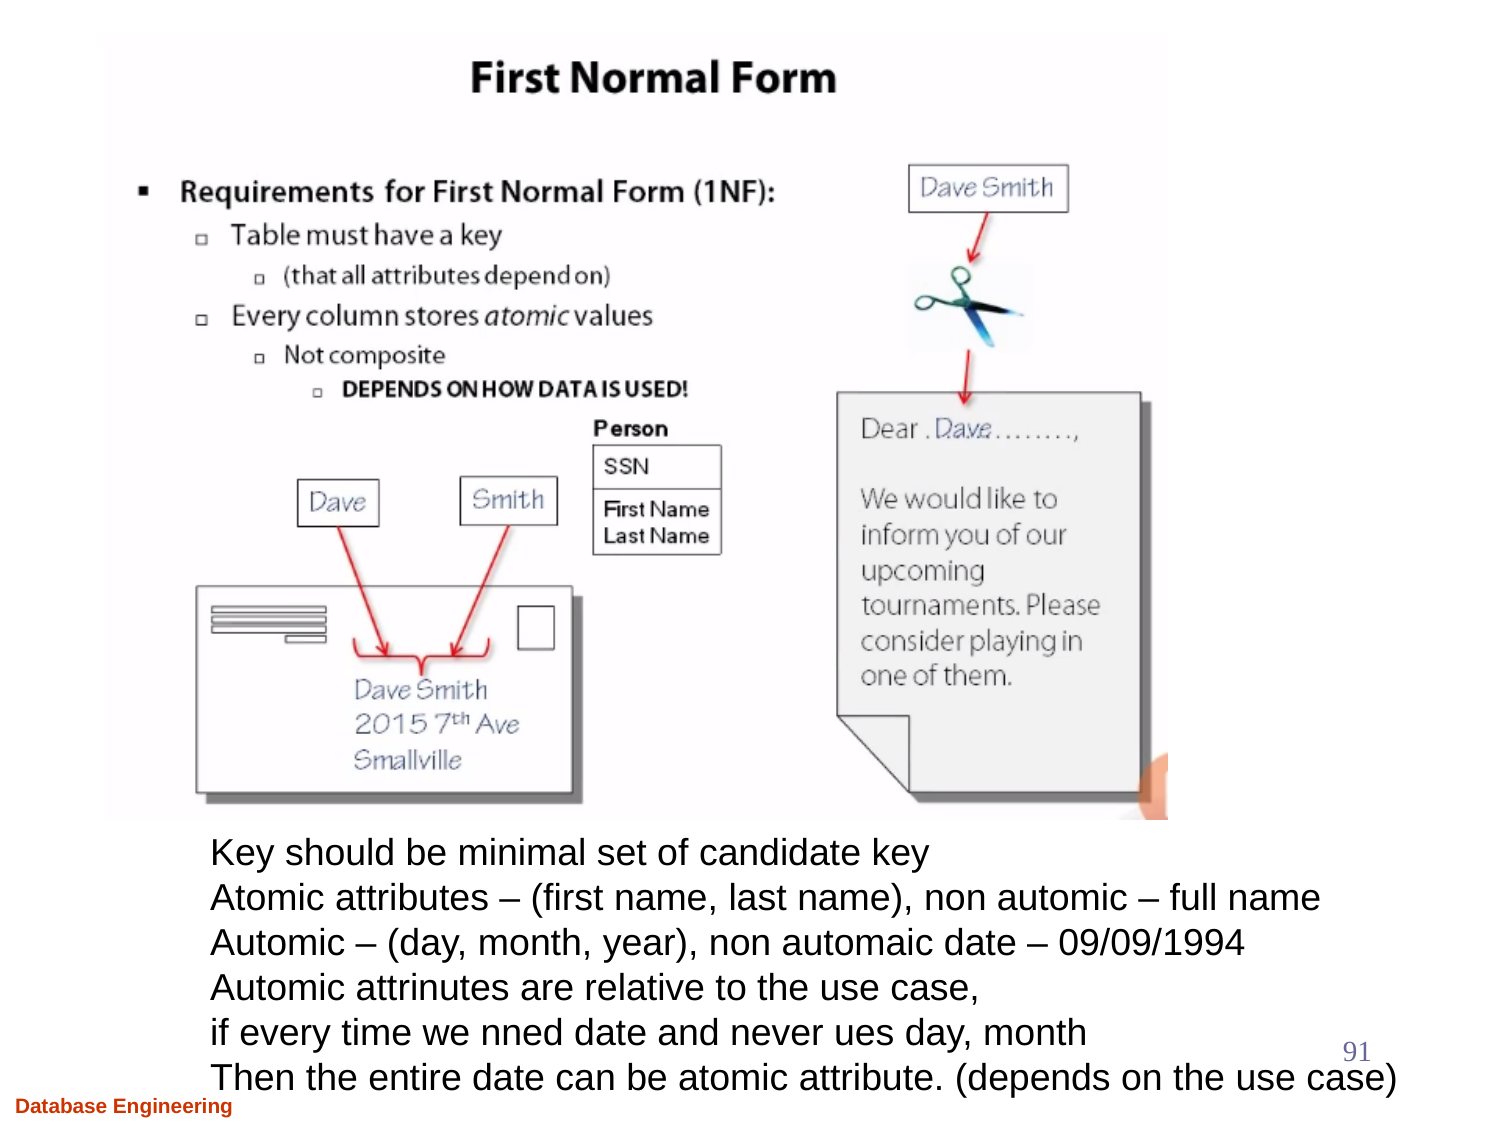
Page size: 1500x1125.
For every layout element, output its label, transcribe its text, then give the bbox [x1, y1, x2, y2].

picture [105, 34, 1169, 820]
text_box Key should be minimal set of candidate key Atomic attributes – (first name, last name), non automic – full name Automic – (day, month, year), non automaic date – 09/09/1994 Automic attrinutes are relative to the use case, if every time we nned date and never ues day, month Then the entire date can be atomic attribute. (depends on the use case) [195, 820, 1414, 1105]
